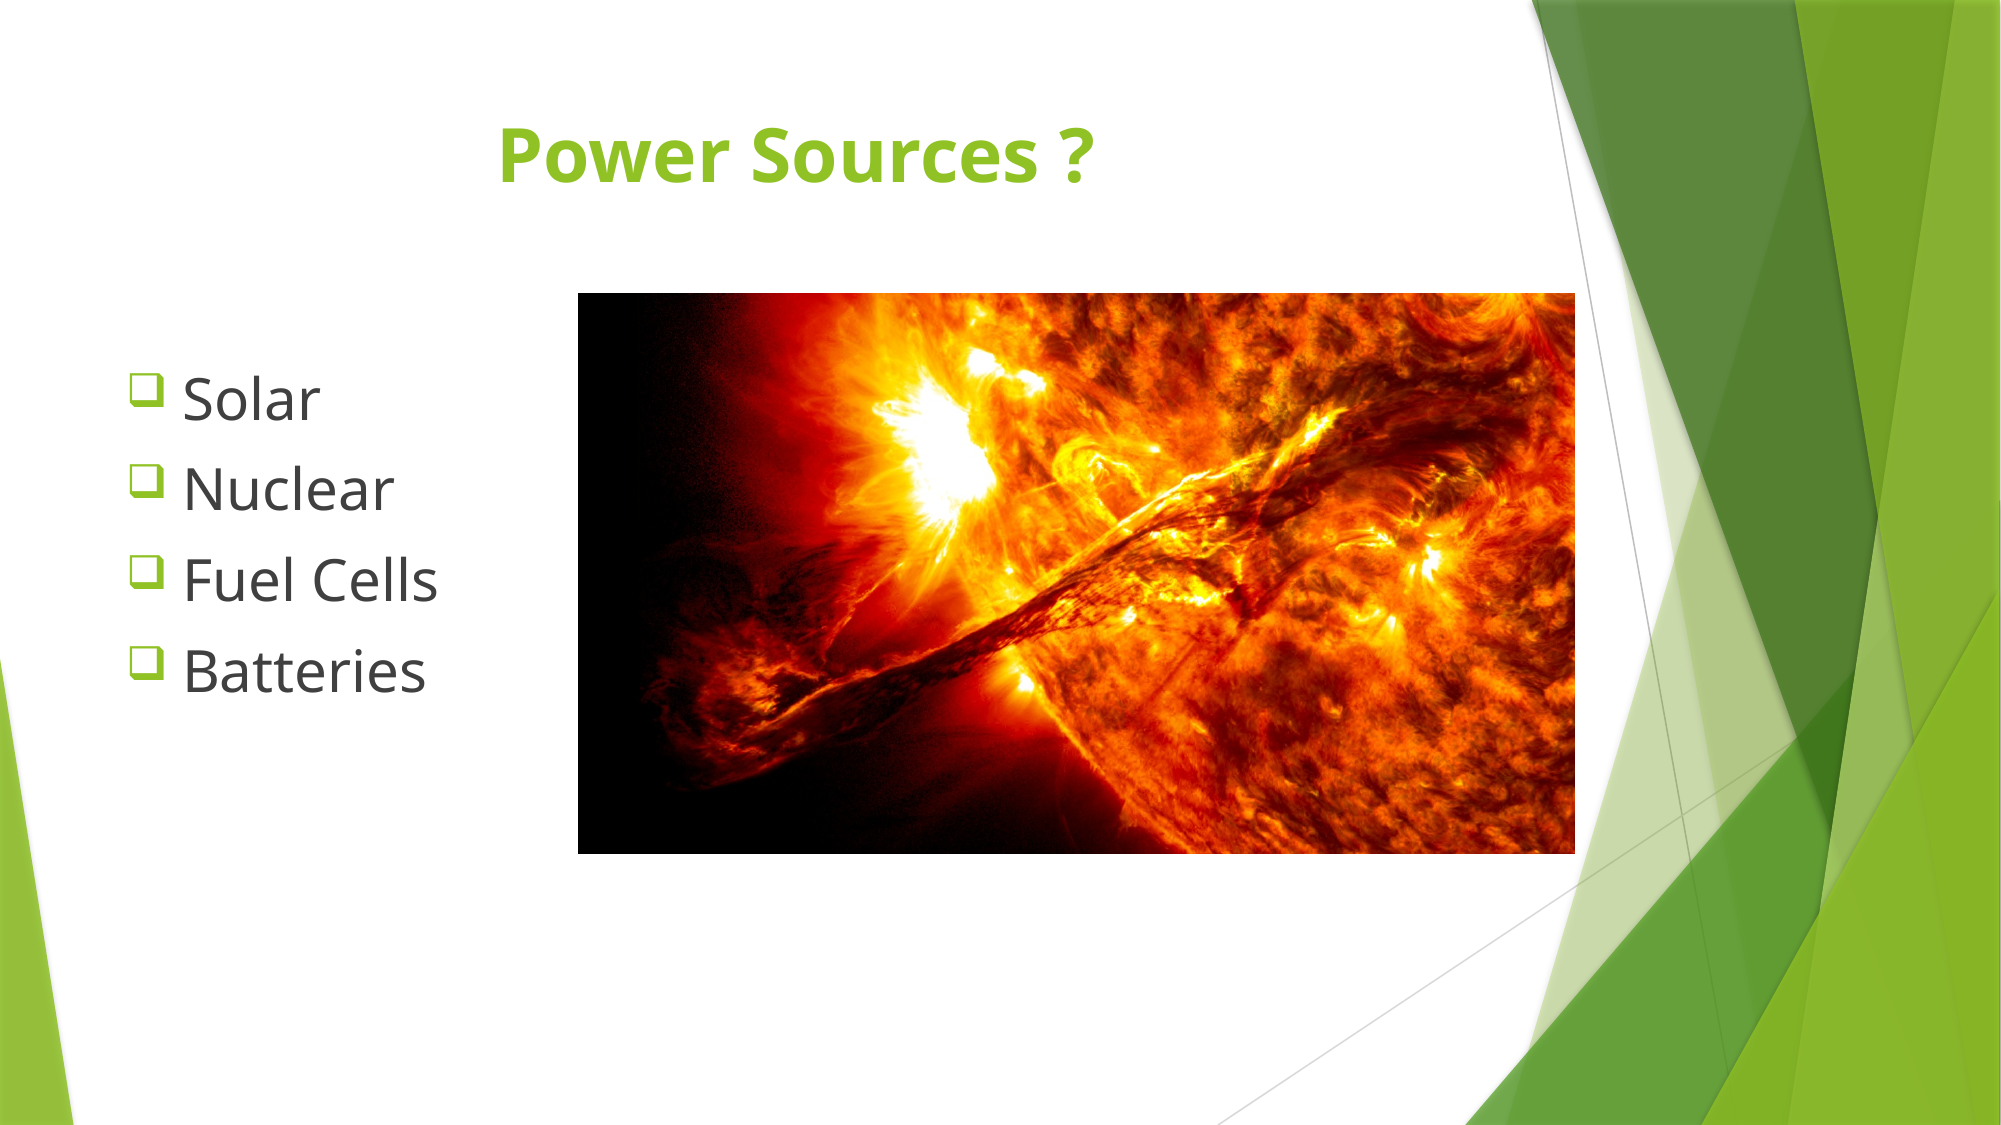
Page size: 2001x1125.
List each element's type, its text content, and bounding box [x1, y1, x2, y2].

picture [578, 293, 1576, 855]
list Solar Nuclear Fuel Cells Batteries [111, 354, 1522, 992]
title Power Sources ? [111, 99, 1522, 317]
